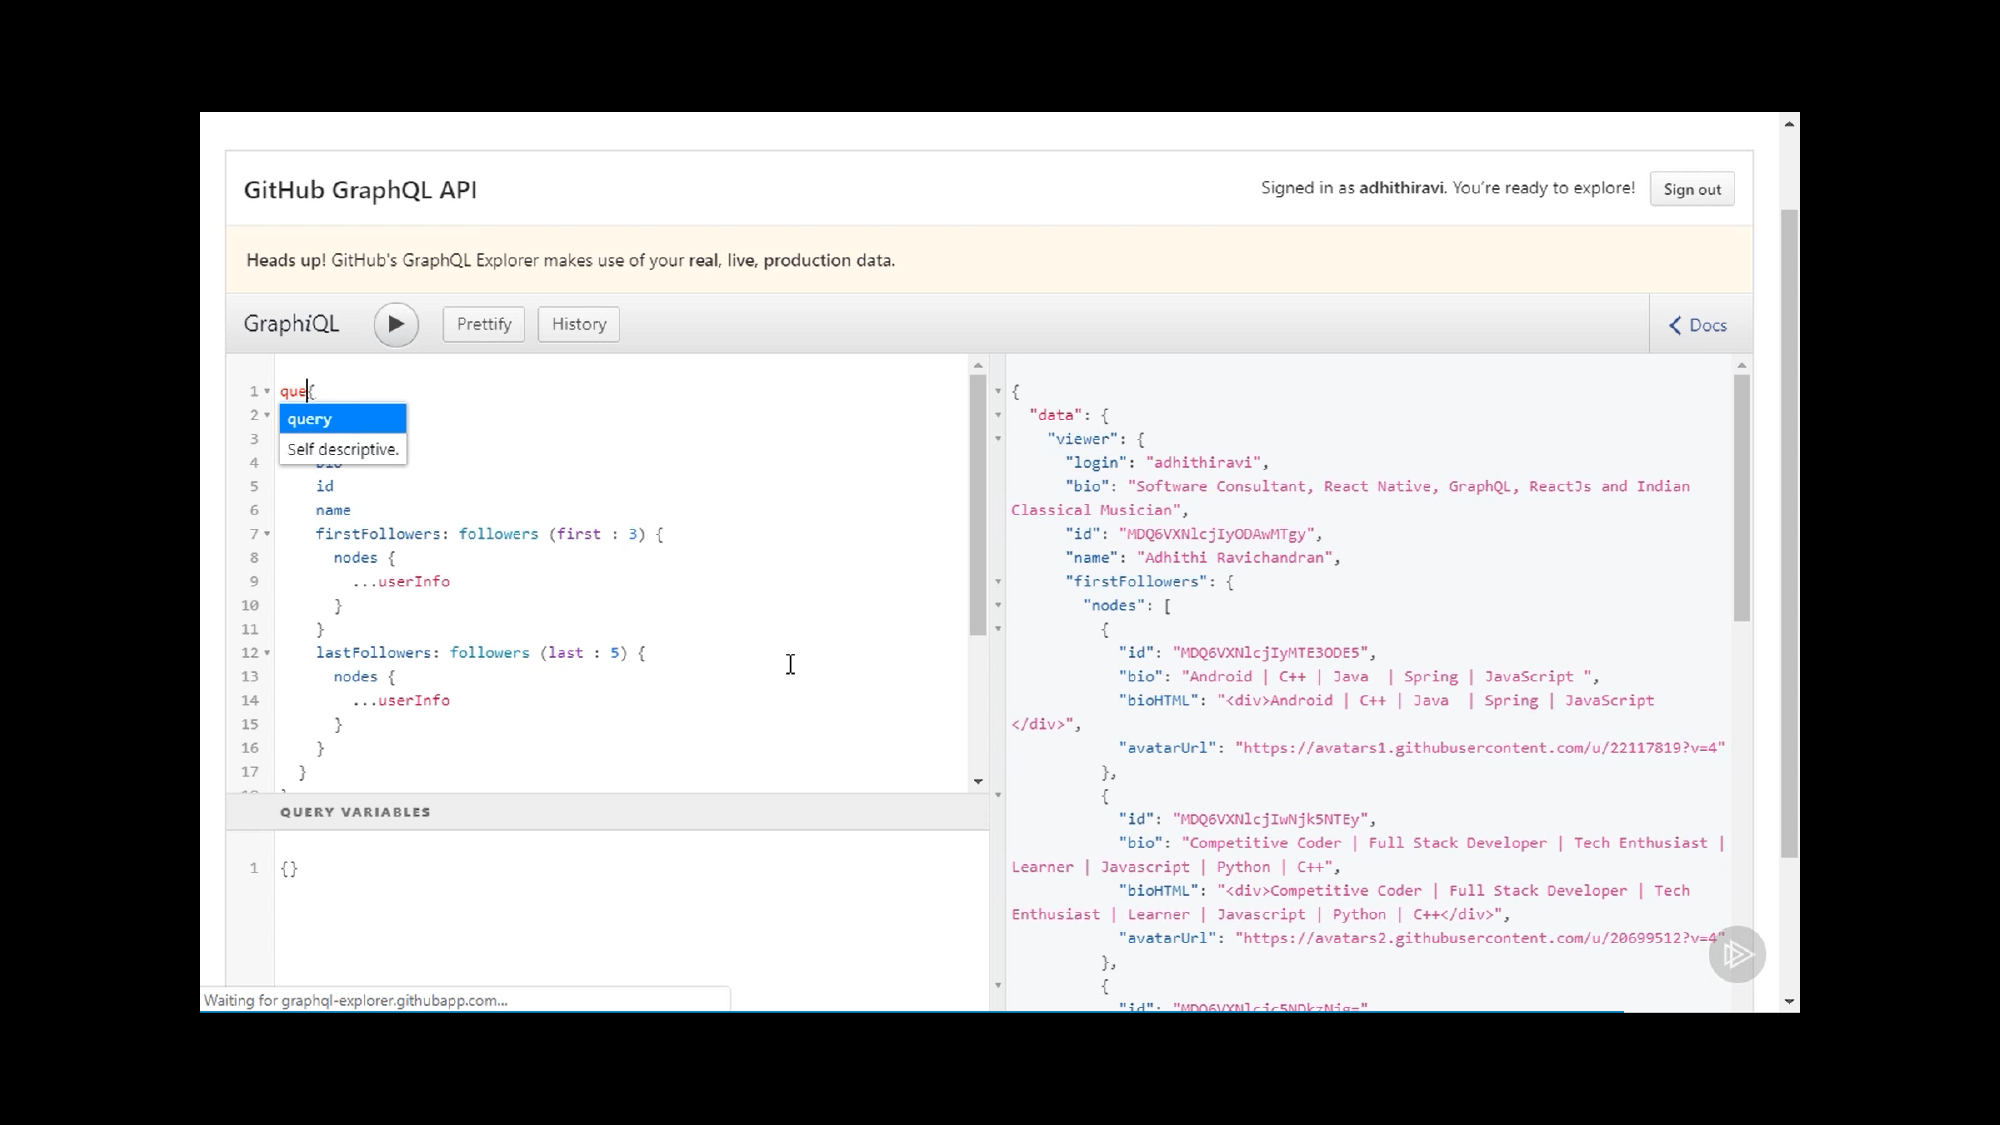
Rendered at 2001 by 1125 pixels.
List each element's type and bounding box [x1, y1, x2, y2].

picture [199, 112, 1800, 1013]
